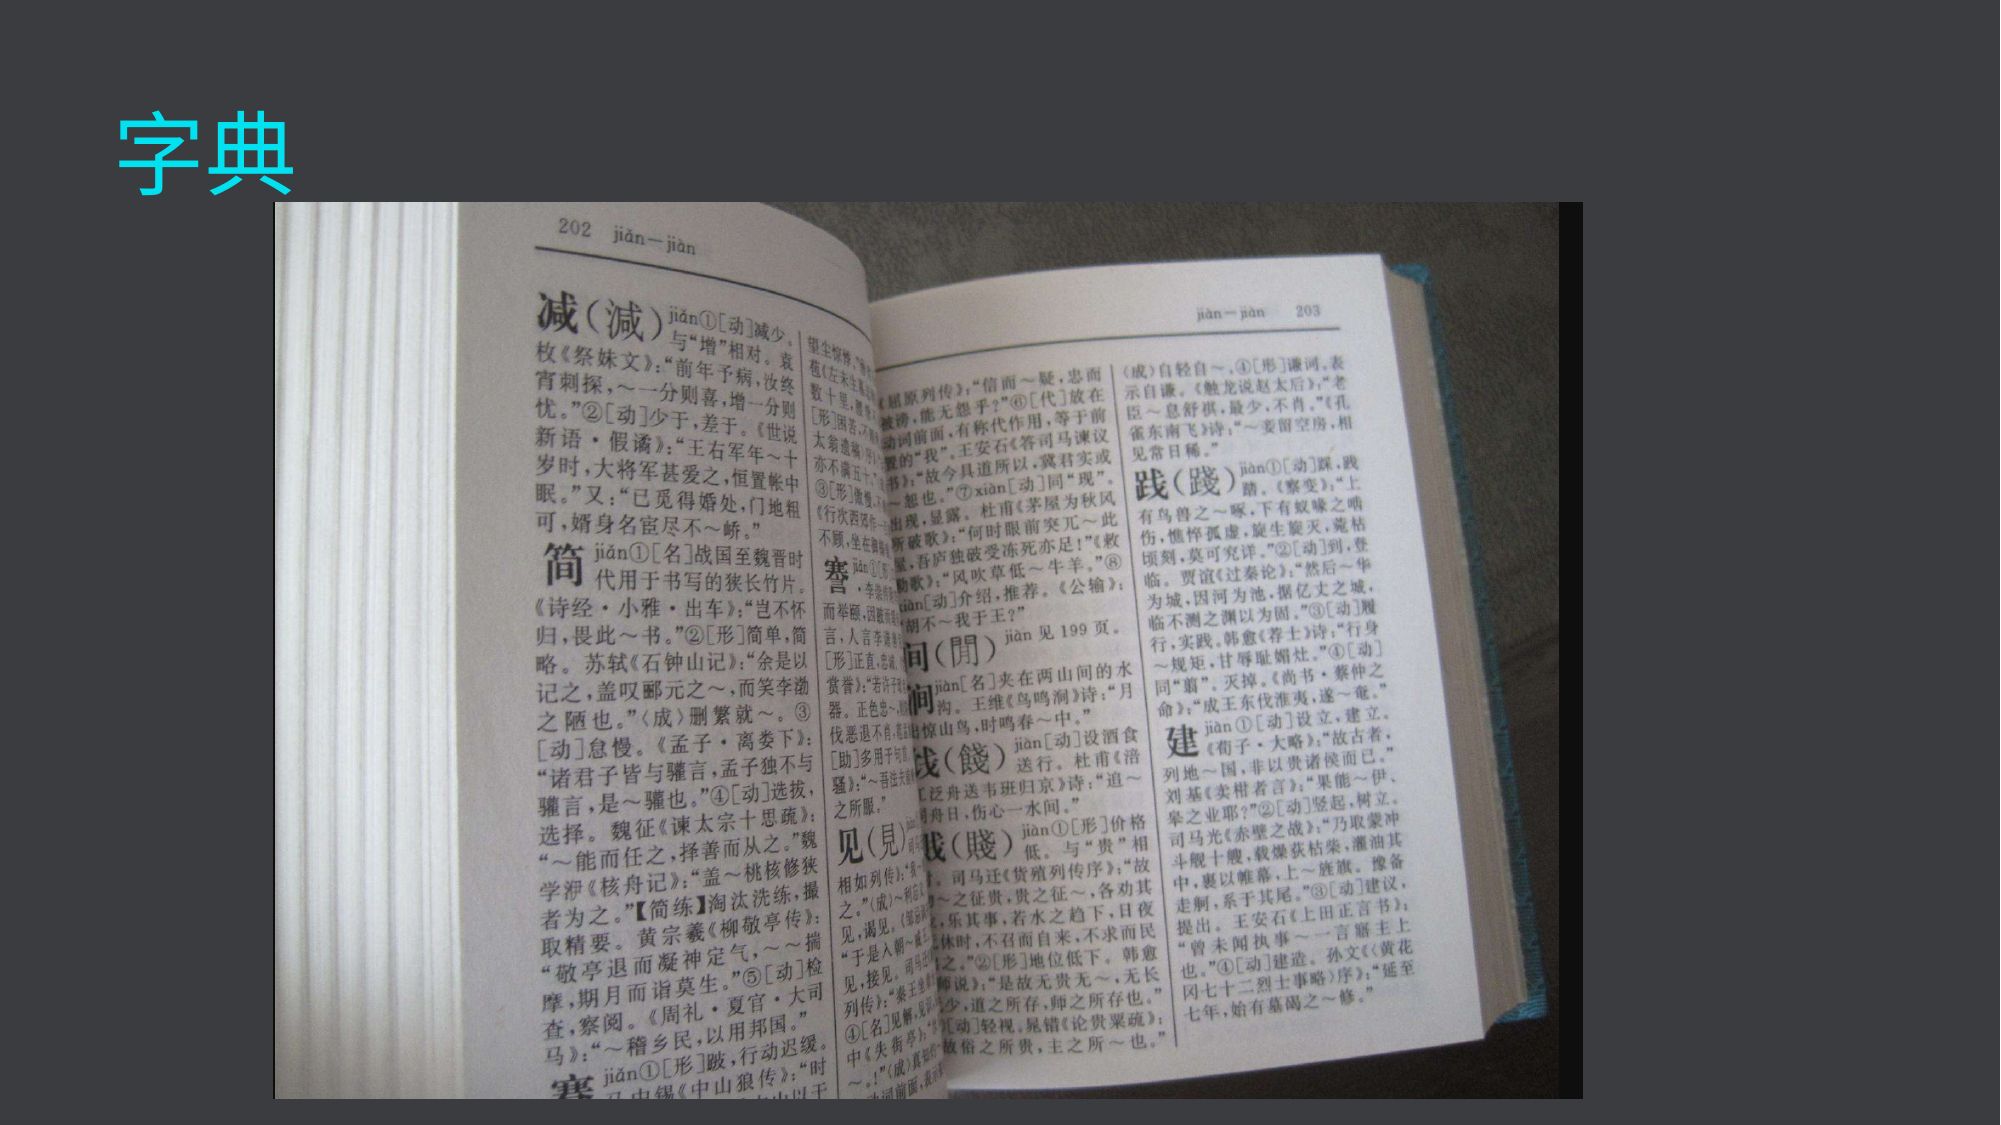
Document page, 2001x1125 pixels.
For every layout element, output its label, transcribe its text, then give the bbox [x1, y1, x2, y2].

picture [273, 202, 1583, 1099]
title 字典 [93, 114, 1498, 203]
